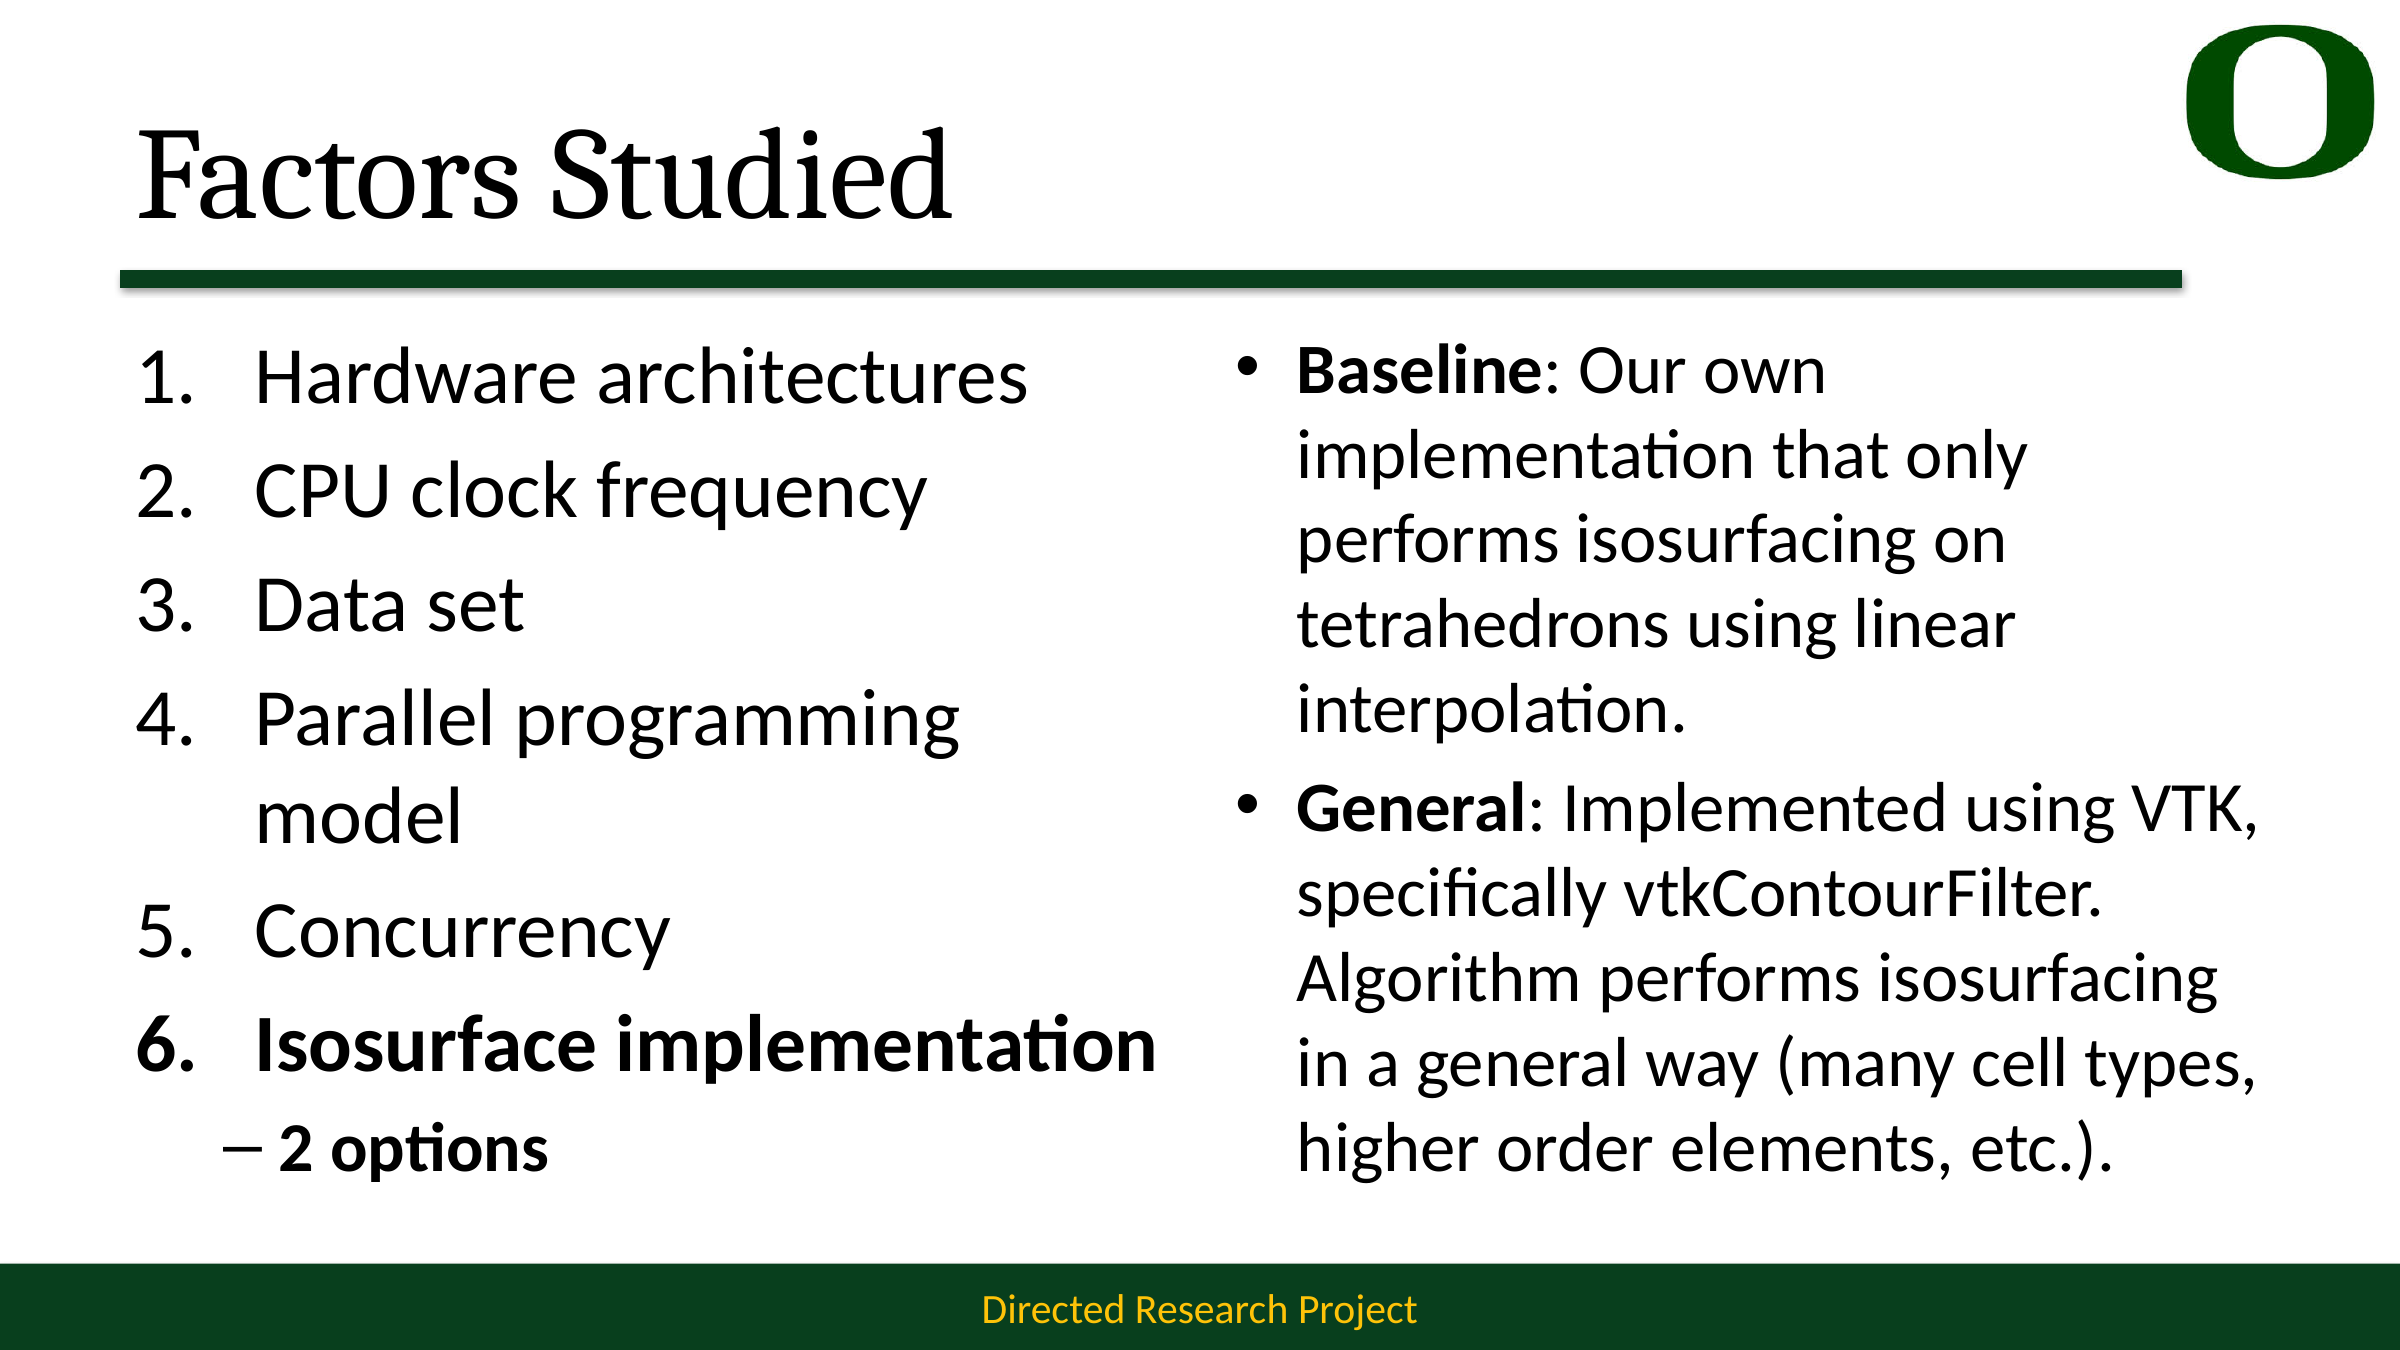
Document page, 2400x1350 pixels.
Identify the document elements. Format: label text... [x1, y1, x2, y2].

slide_number 26 [1719, 1251, 2280, 1324]
list Hardware architectures CPU clock frequency Data set Parallel programming model Concurrency Isosurface implementation 2 options [120, 315, 1200, 1206]
list Baseline: Our own implementation that only performs isosurfacing on tetrahedrons using linear interpolation. General: Implemented using VTK, specifically vtkContourFilter. Algorithm performs isosurfacing in a general way (many cell types, higher order elements, etc.). [1220, 315, 2280, 1206]
picture [2181, 20, 2379, 183]
title Factors Studied [120, 54, 2182, 279]
